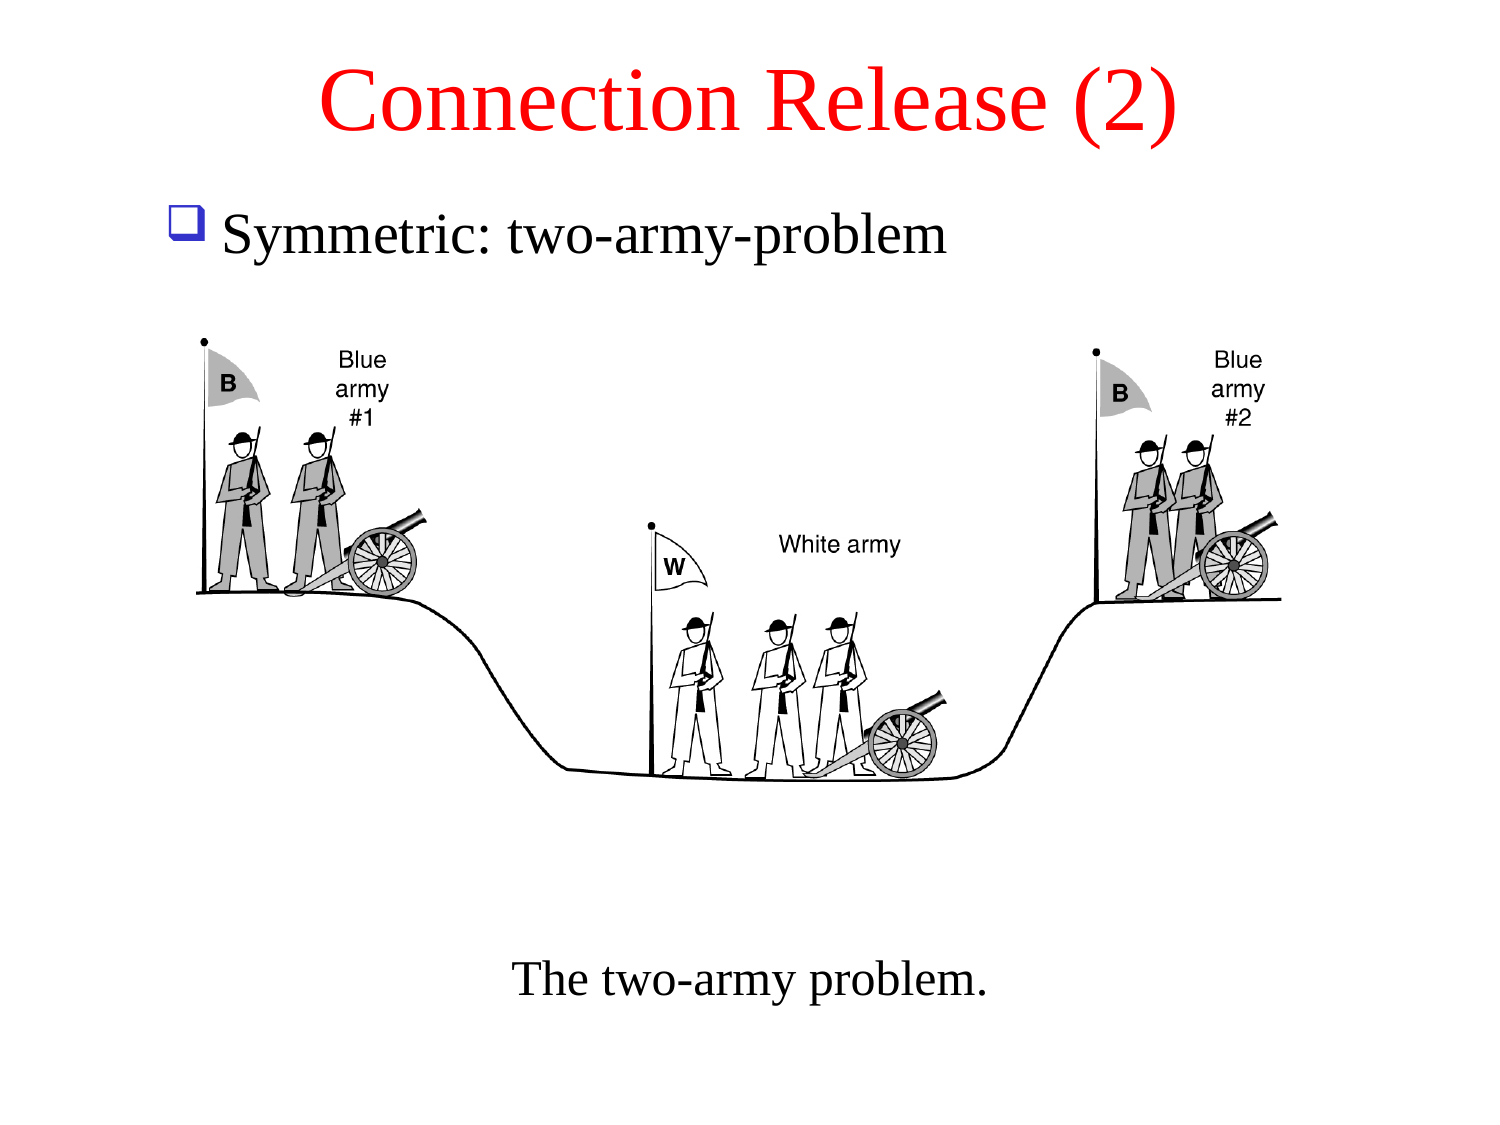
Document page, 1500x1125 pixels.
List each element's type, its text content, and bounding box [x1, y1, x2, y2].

title Connection Release (2) [0, 0, 1500, 188]
text_box Symmetric: two-army-problem [150, 187, 1292, 343]
picture [195, 338, 1293, 782]
list The two-army problem. [0, 937, 1500, 1076]
